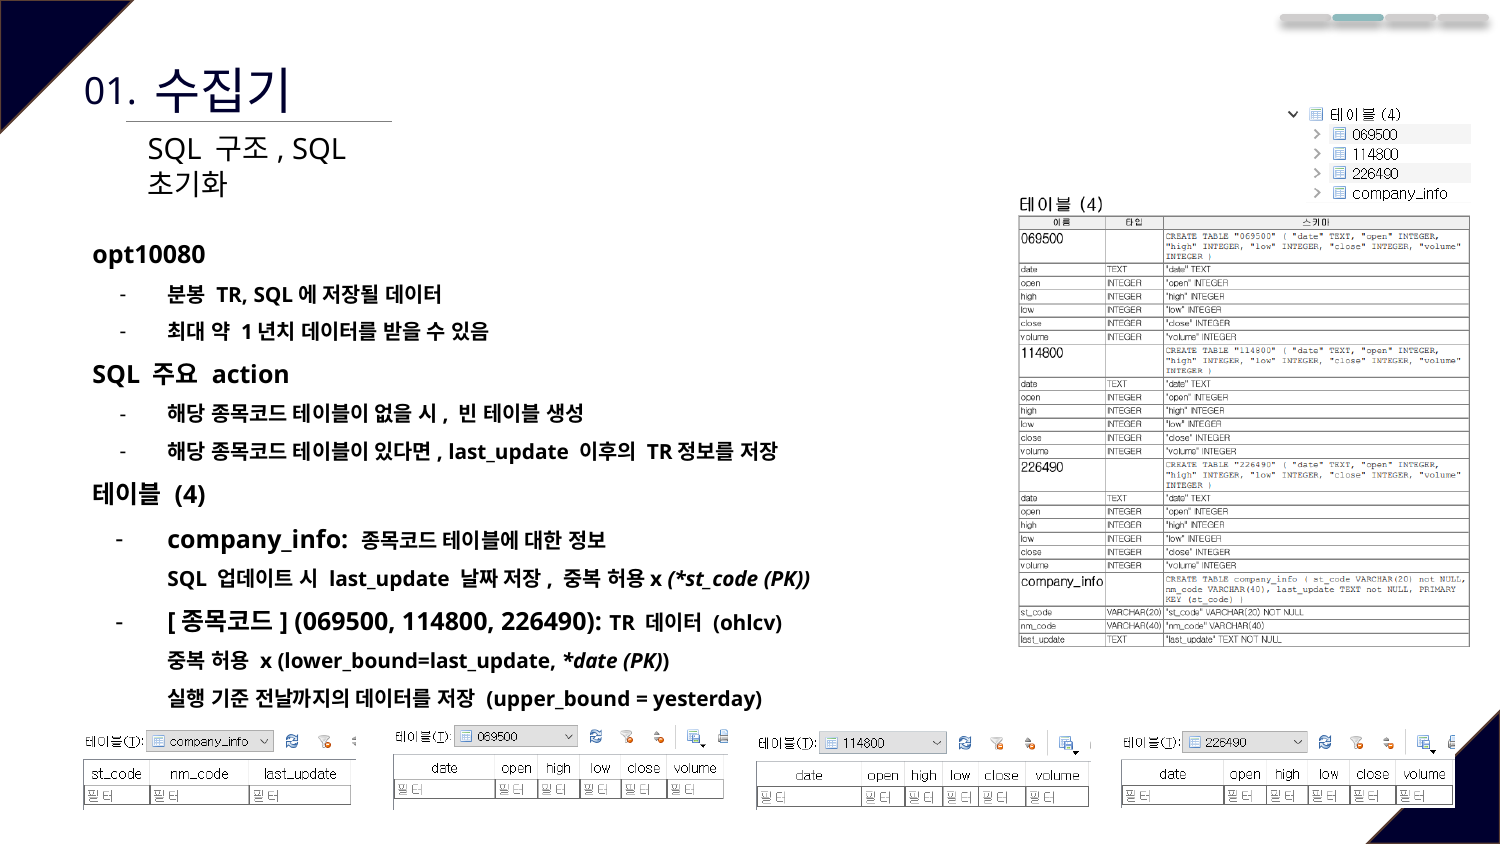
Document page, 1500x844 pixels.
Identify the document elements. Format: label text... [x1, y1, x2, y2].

picture [1118, 727, 1455, 808]
text_box opt10080 분봉 TR, SQL에 저장될 데이터 최대 약 1년치 데이터를 받을 수 있음 SQL 주요 action 해당 종목코드 테이블이 없을 시, 빈 테이블 생성 해당 종목코드 테이블이 있다면, last_update 이후의 TR정보를 저장 테이블 (4) company_info: 종목코드 테이블에 대한 정보 SQL 업데이트 시 last_update 날짜 저장, 중복 허용x (*st_code (PK)) [종목코드] (069500, 114800, 226490): TR 데이터 (ohlcv) 중복 허용 x (lower_bound=last_update, *date (PK)) 실행 기준 전날까지의 데이터를 저장 (upper_bound = yesterday) [81, 218, 1442, 716]
picture [391, 725, 728, 811]
picture [81, 725, 356, 811]
picture [1004, 103, 1486, 654]
text_box 01. [57, 61, 164, 118]
text_box SQL 구조, SQL 초기화 [136, 125, 438, 207]
picture [755, 725, 1092, 811]
text_box 수집기 [143, 53, 376, 121]
